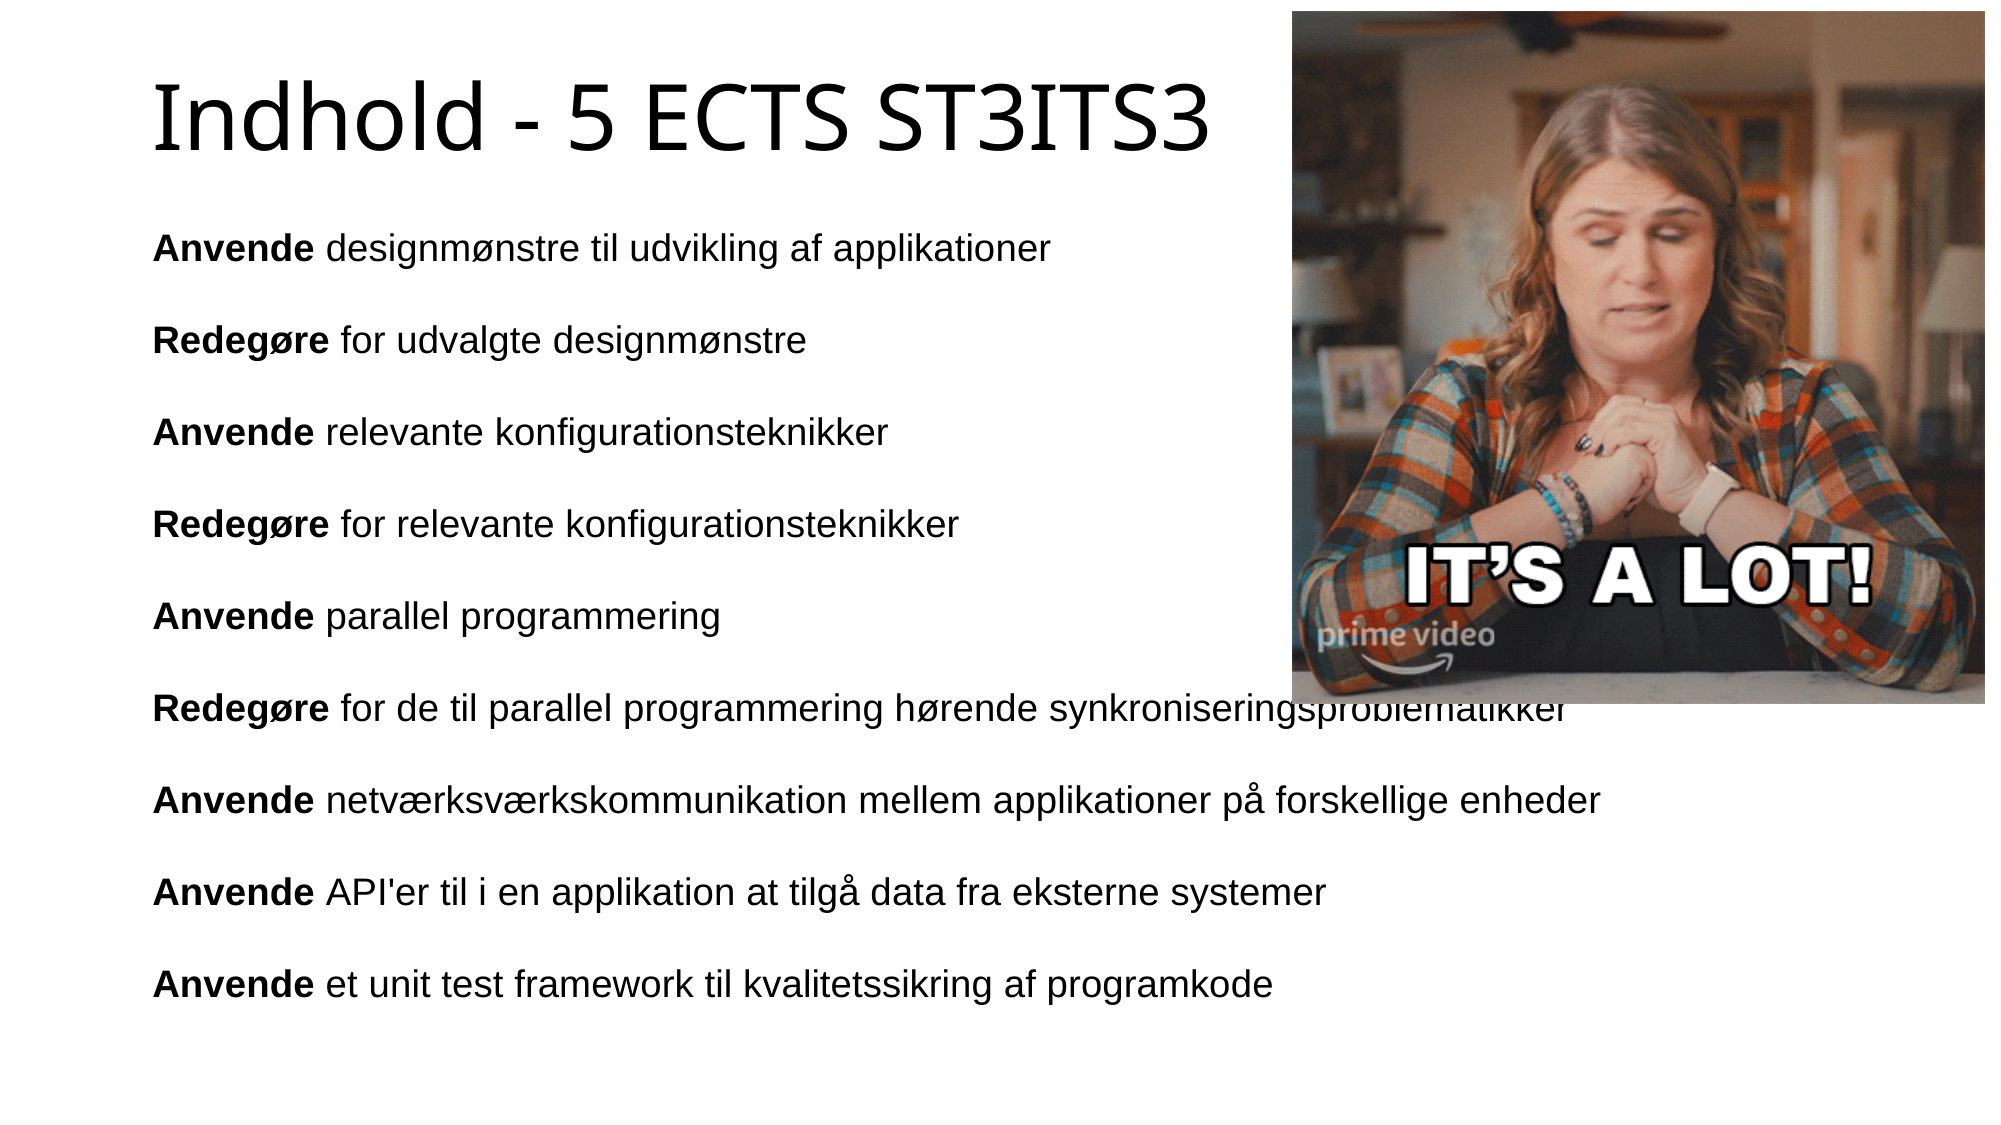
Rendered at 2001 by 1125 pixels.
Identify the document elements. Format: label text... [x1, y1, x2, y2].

picture [1292, 11, 1985, 704]
text_box Anvende designmønstre til udvikling af applikationer Redegøre for udvalgte designmønstre Anvende relevante konfigurationsteknikker Redegøre for relevante konfigurationsteknikker Anvende parallel programmering Redegøre for de til parallel programmering hørende synkroniseringsproblematikker Anvende netværksværkskommunikation mellem applikationer på forskellige enheder Anvende API'er til i en applikation at tilgå data fra eksterne systemer Anvende et unit test framework til kvalitetssikring af programkode [137, 215, 1863, 1014]
text_box Indhold - 5 ECTS ST3ITS3 [137, 59, 1287, 182]
